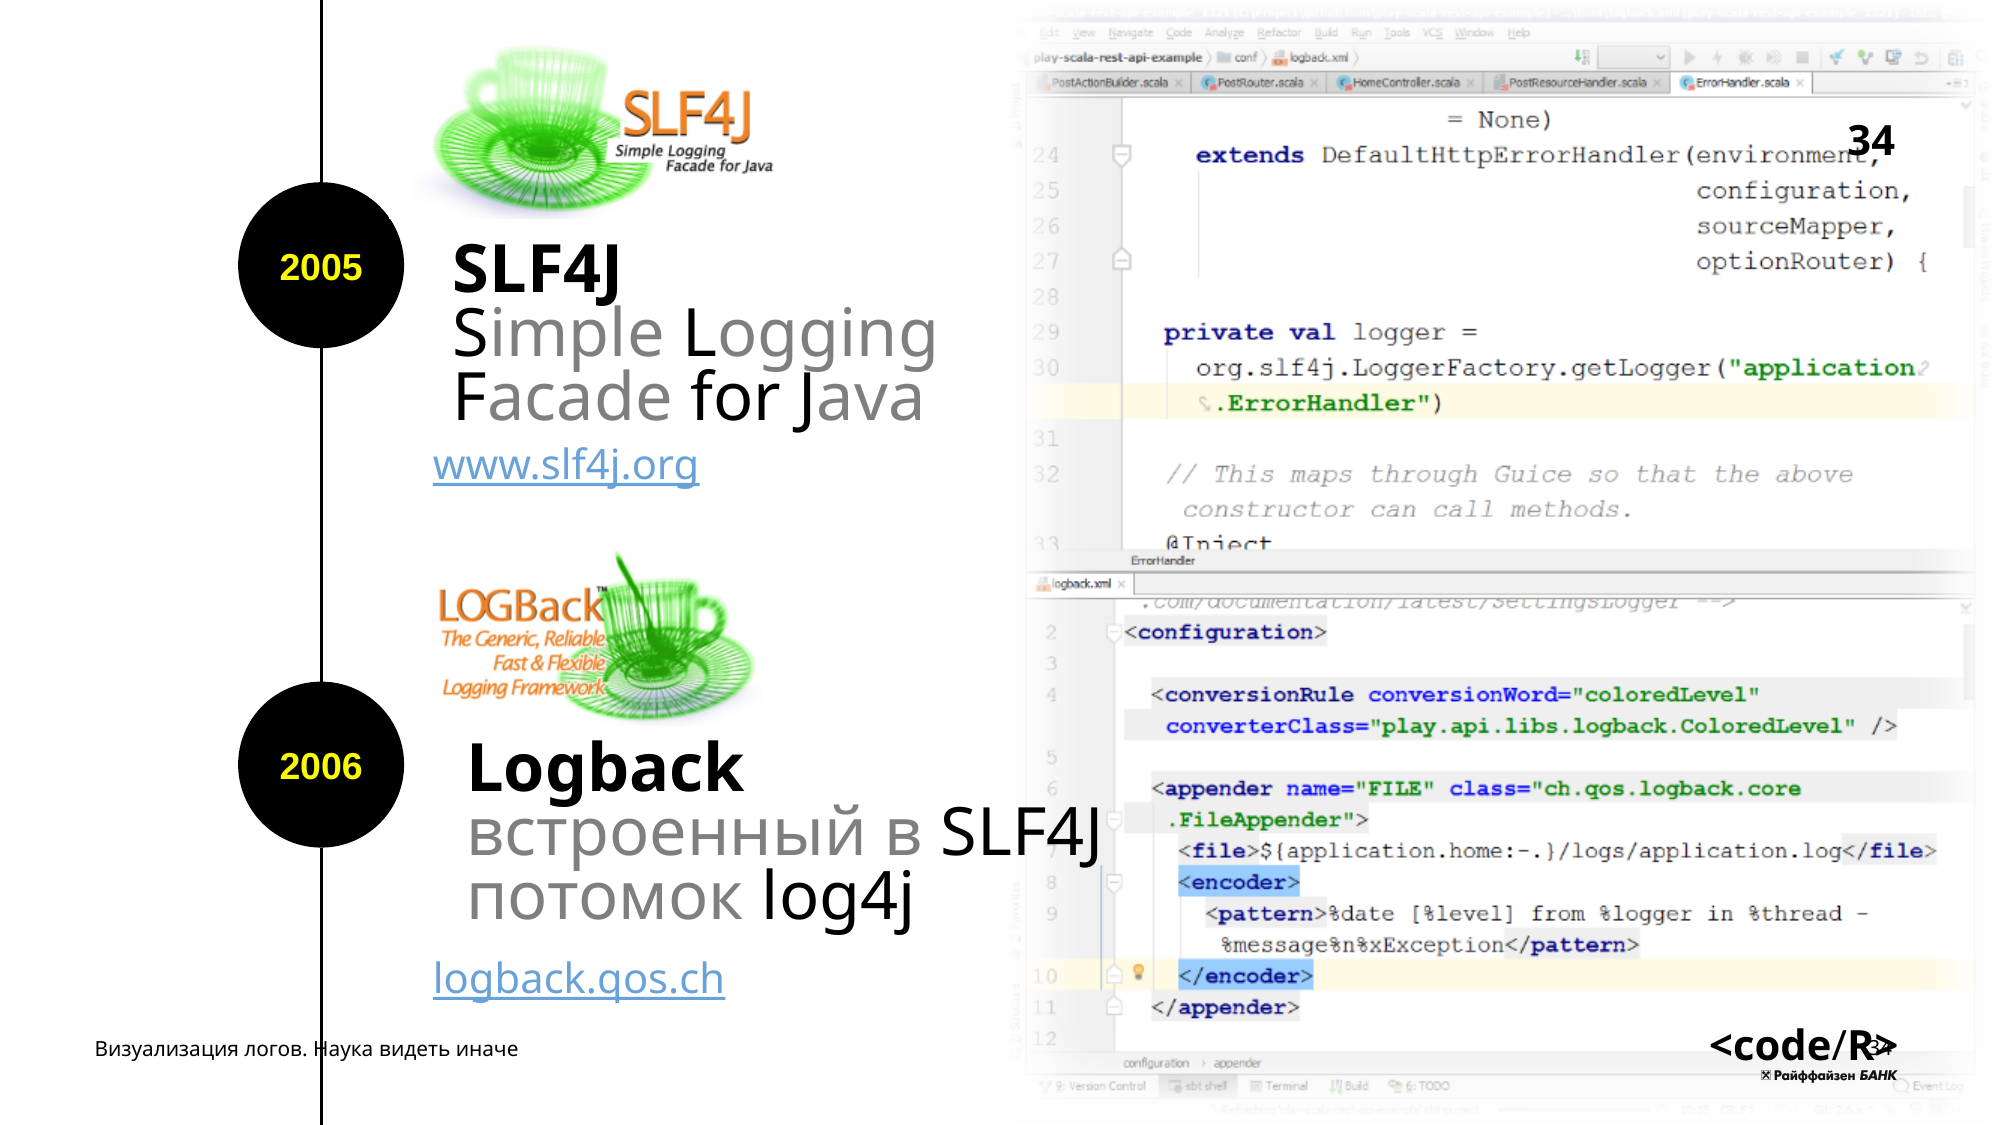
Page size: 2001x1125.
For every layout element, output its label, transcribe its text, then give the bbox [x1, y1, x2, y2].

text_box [238, 182, 1155, 1125]
picture [389, 41, 806, 219]
footer Визуализация логов. Наука видеть иначе [94, 1033, 238, 1063]
picture [1000, 0, 2000, 1125]
picture [432, 548, 762, 726]
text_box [1631, 1011, 1914, 1083]
